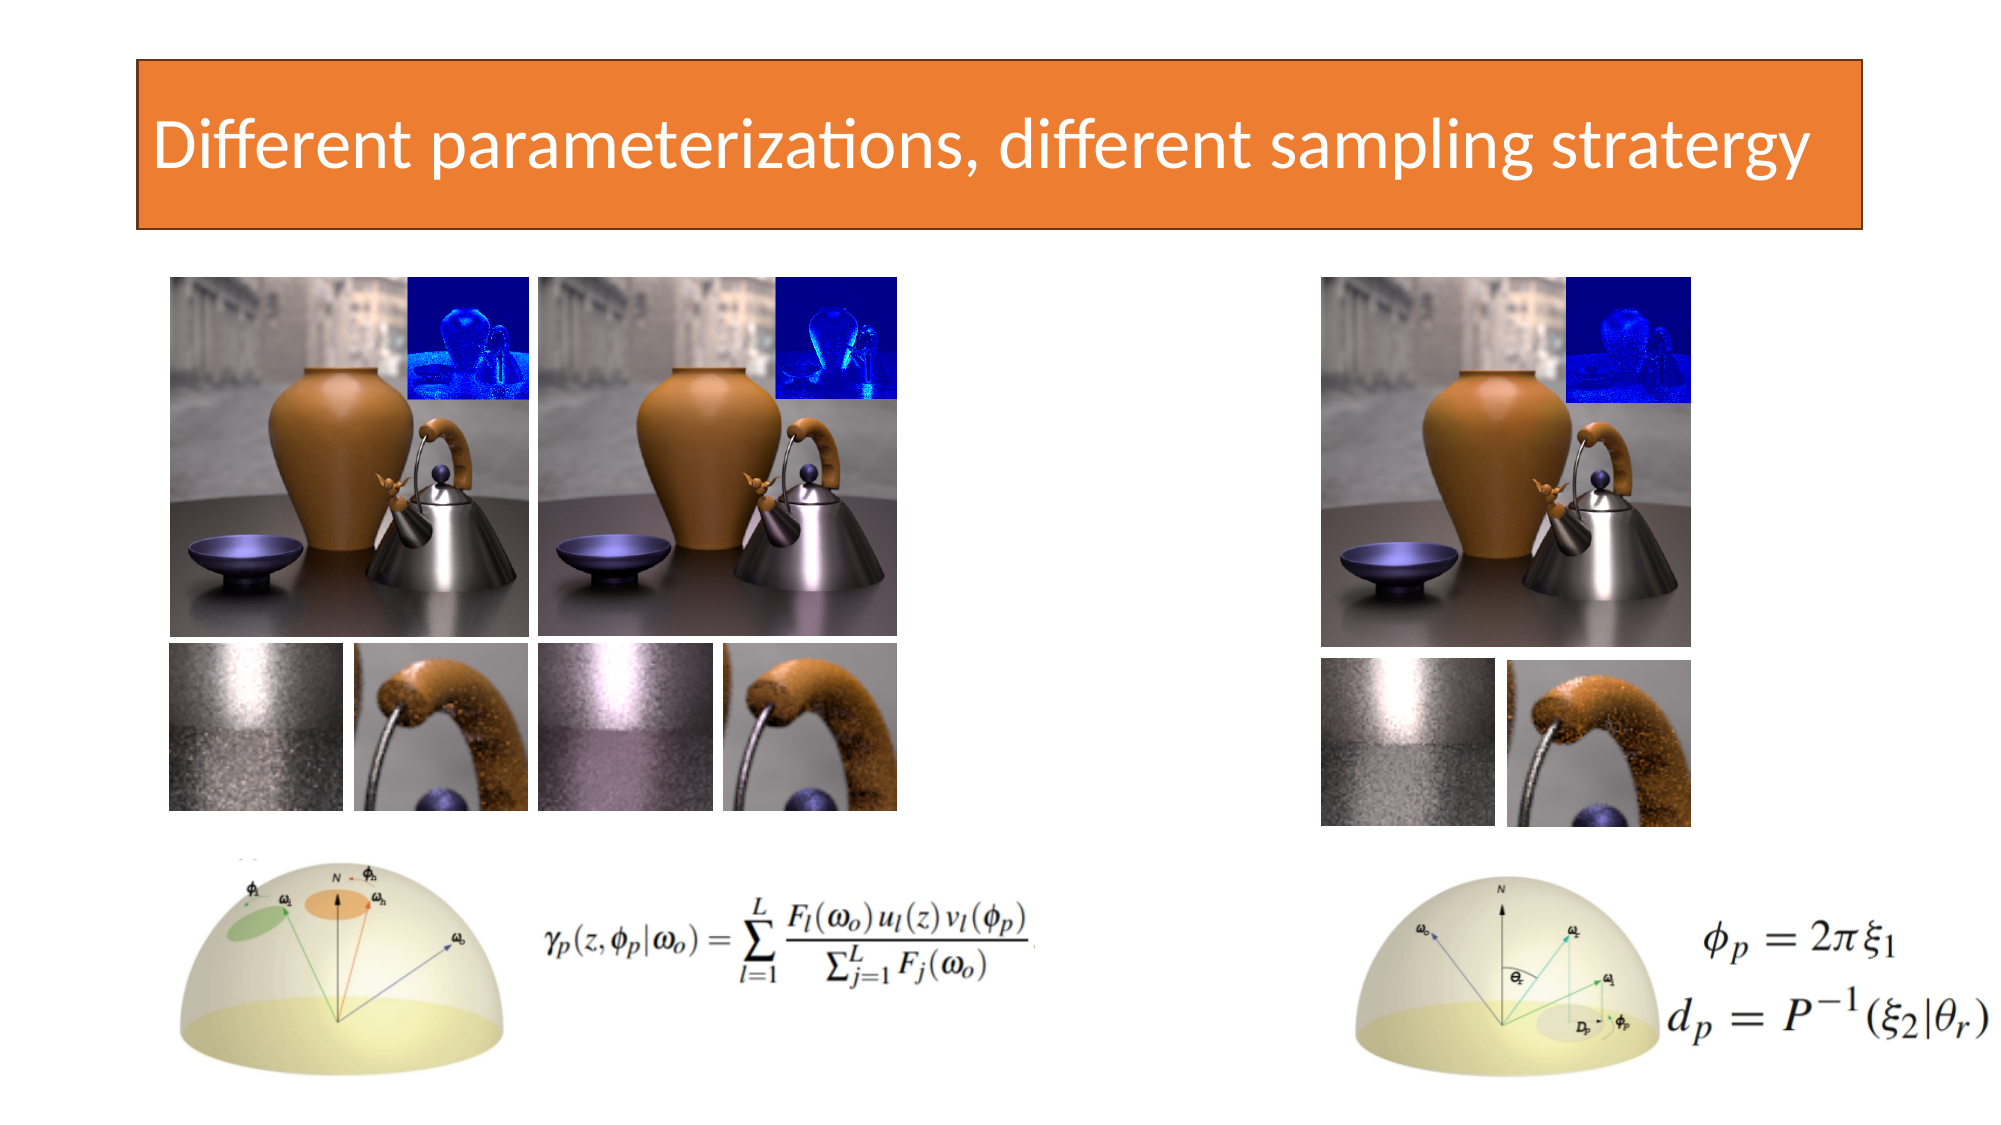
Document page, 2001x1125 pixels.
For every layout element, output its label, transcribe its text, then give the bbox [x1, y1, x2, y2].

picture [179, 859, 506, 1080]
picture [1506, 660, 1691, 827]
picture [1699, 913, 1898, 970]
title Different parameterizations, different sampling stratergy [136, 59, 1863, 230]
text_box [169, 643, 528, 811]
picture [1351, 874, 1995, 1080]
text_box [538, 643, 897, 811]
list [1321, 658, 1495, 826]
picture [170, 277, 529, 637]
picture [1321, 277, 1691, 647]
picture [538, 277, 897, 636]
picture [538, 888, 1035, 995]
